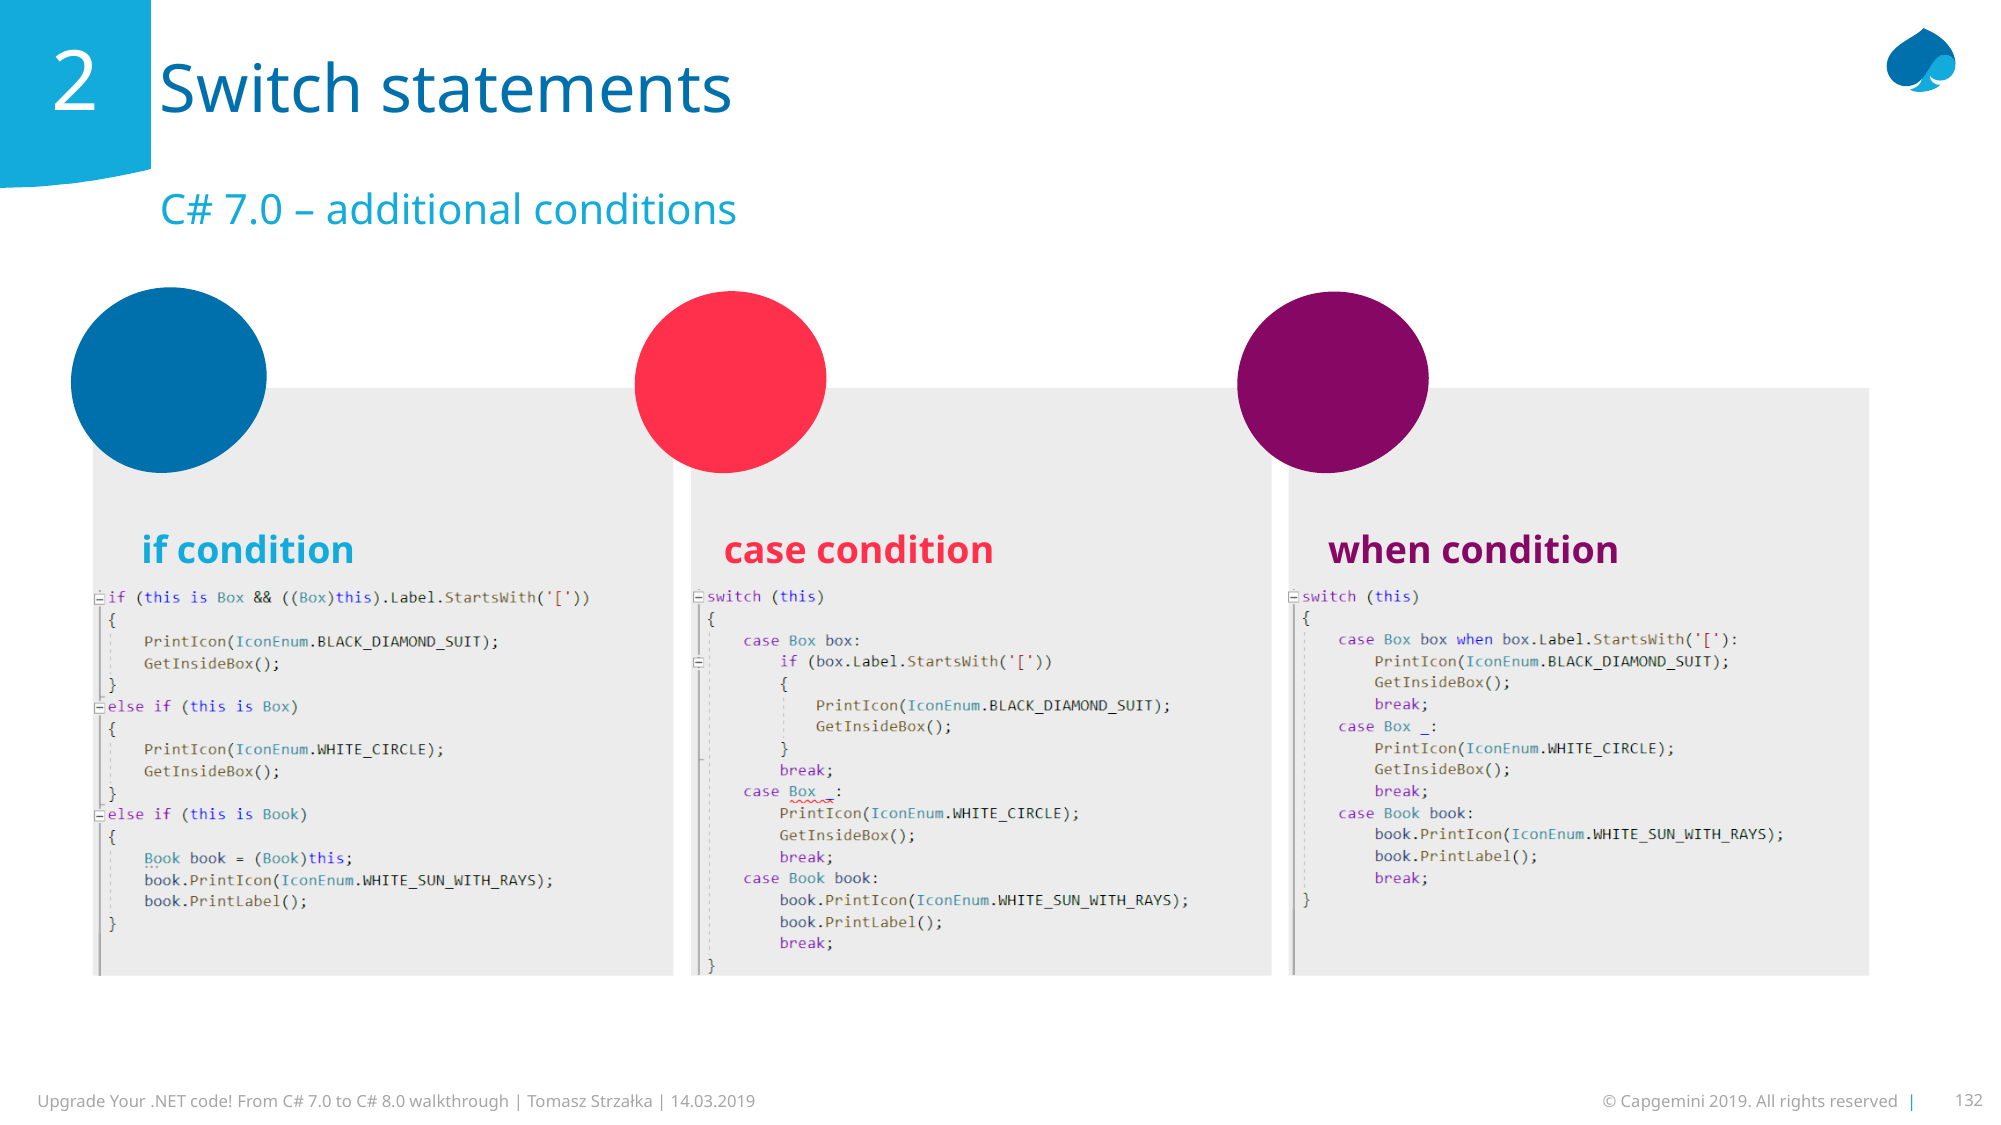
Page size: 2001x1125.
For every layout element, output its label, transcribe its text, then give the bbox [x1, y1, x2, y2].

text_box case condition [723, 498, 1050, 589]
text_box if condition [141, 498, 516, 590]
title Switch statements [159, 0, 1863, 182]
text_box [690, 387, 1273, 977]
list C# 7.0 – additional conditions [159, 188, 1955, 272]
text_box [634, 291, 827, 474]
list 2 [0, 7, 150, 158]
picture [693, 589, 1189, 975]
text_box when condition [1328, 498, 1709, 589]
picture [1288, 589, 1784, 975]
text_box [1288, 387, 1870, 977]
text_box [1237, 291, 1429, 474]
picture [94, 590, 590, 976]
text_box [70, 287, 267, 473]
text_box [92, 387, 674, 977]
